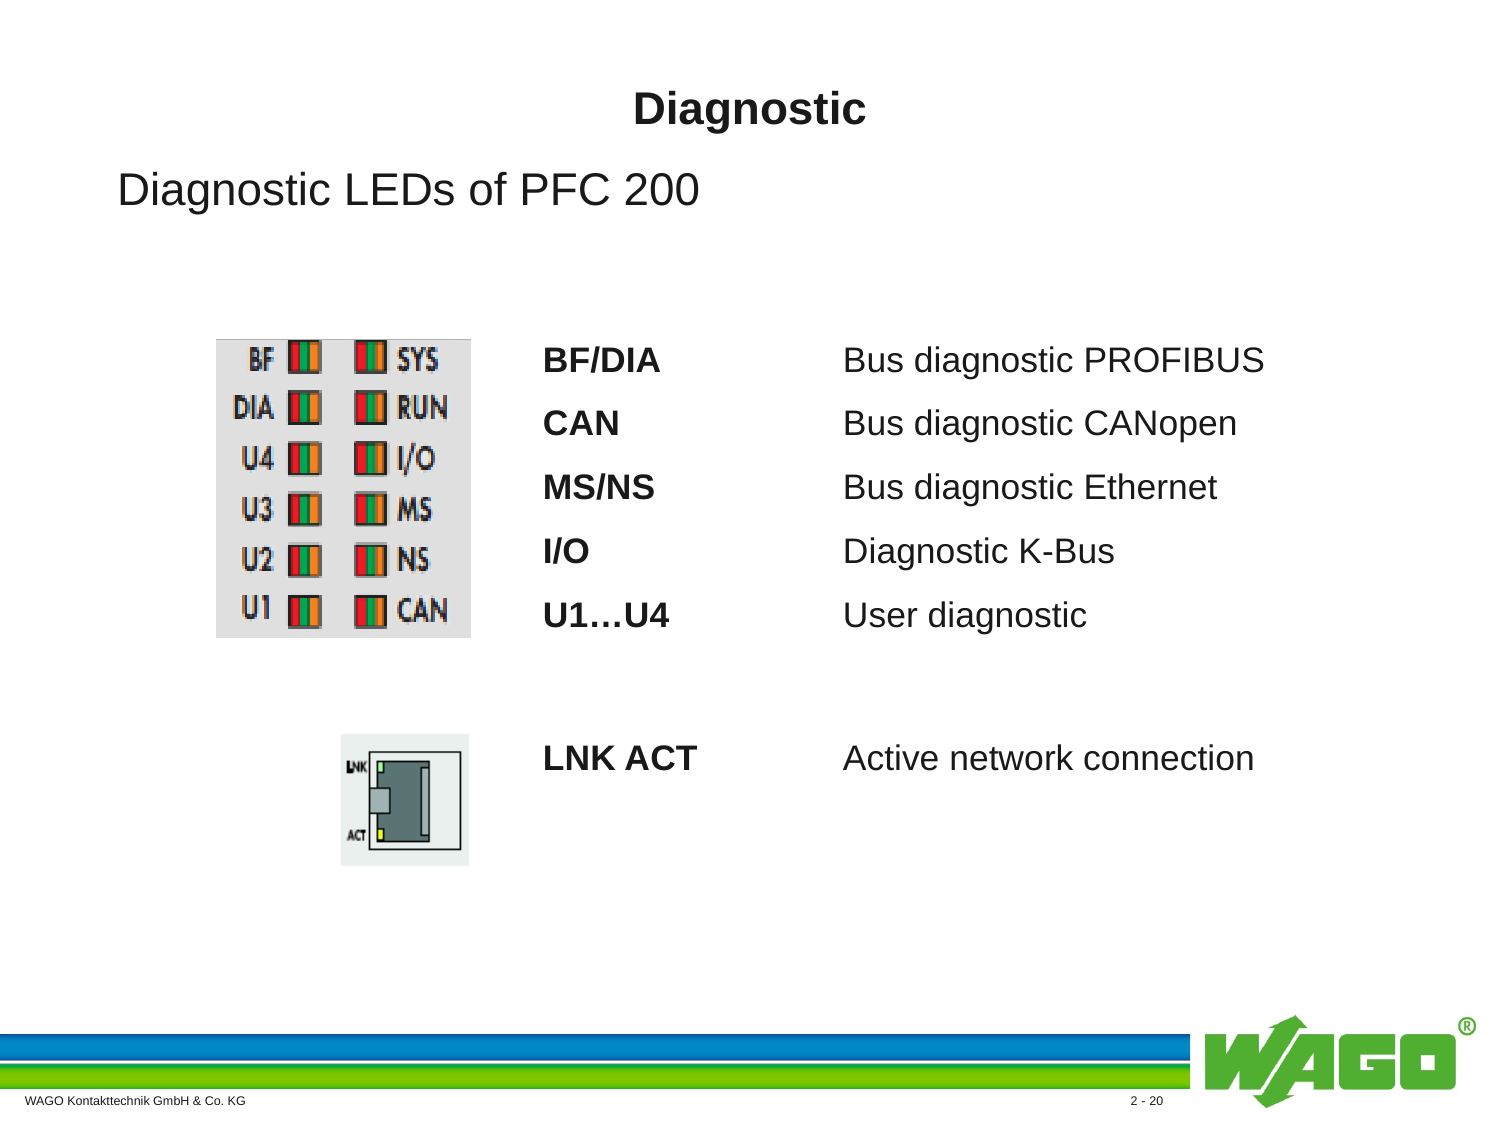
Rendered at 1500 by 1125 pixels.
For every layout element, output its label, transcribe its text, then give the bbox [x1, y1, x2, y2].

picture [216, 338, 471, 638]
picture [321, 716, 485, 874]
text_box Diagnostic LEDs of PFC 200 [101, 151, 1435, 222]
text_box BF/DIA Bus diagnostic PROFIBUS CAN Bus diagnostic CANopen MS/NS Bus diagnostic Ethernet I/O Diagnostic K-Bus U1…U4 User diagnostic [528, 307, 1435, 687]
text_box LNK ACT Active network connection [528, 727, 1352, 785]
title Diagnostic [56, 71, 1444, 146]
picture [1205, 1015, 1476, 1108]
